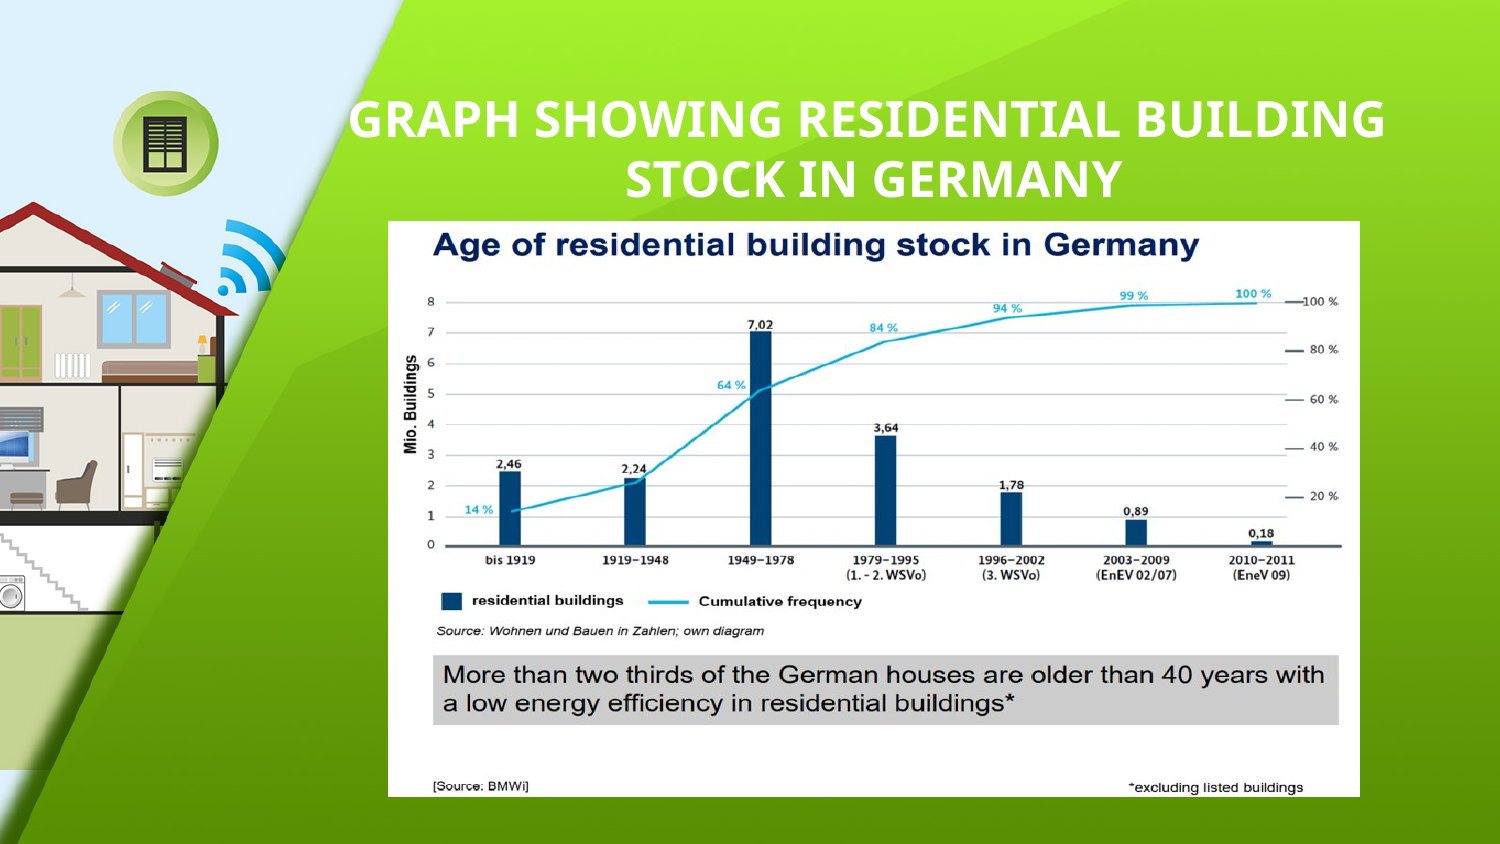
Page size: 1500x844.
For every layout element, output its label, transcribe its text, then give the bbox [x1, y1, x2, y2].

picture [0, 0, 1500, 844]
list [388, 220, 1360, 797]
title GRAPH SHOWING RESIDENTIAL BUILDING STOCK IN GERMANY [324, 88, 1424, 208]
